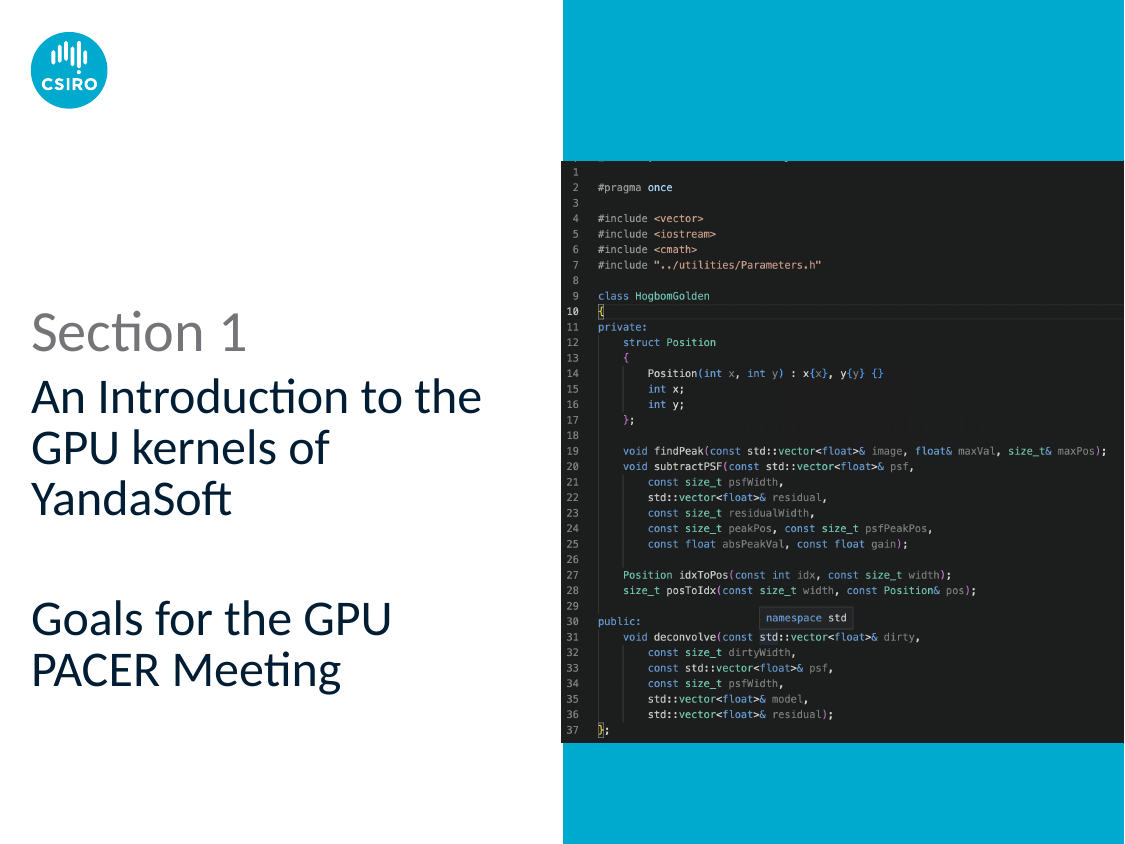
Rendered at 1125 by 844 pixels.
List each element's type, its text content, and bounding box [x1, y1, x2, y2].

picture [561, 0, 1125, 844]
list Section 1 An Introduction to the GPU kernels of YandaSoft Goals for the GPU PACER Meeting [30, 303, 519, 718]
